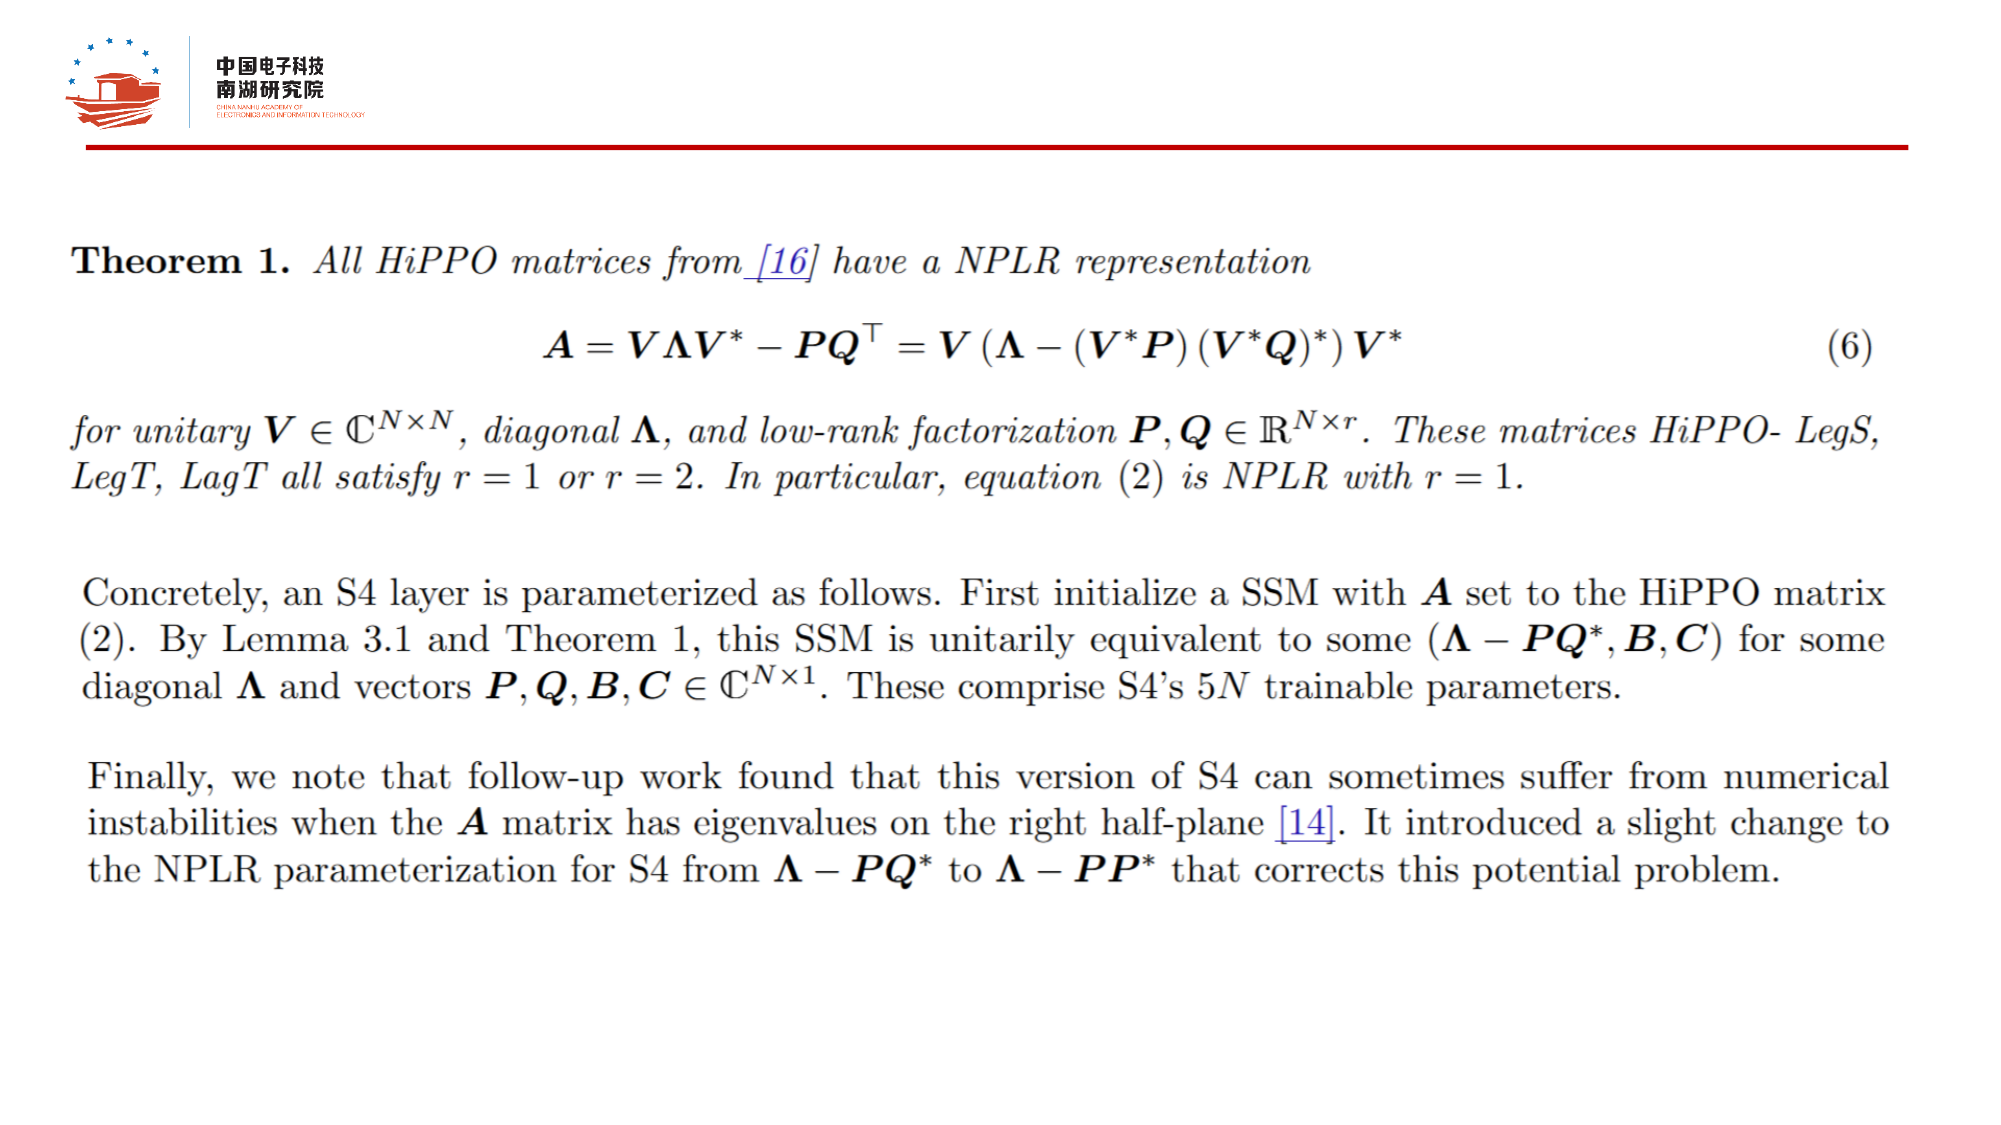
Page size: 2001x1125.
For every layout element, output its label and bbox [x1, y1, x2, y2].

picture [55, 229, 1893, 504]
picture [67, 740, 1912, 893]
picture [56, 16, 370, 145]
text_box [85, 144, 1909, 151]
picture [75, 566, 1905, 714]
